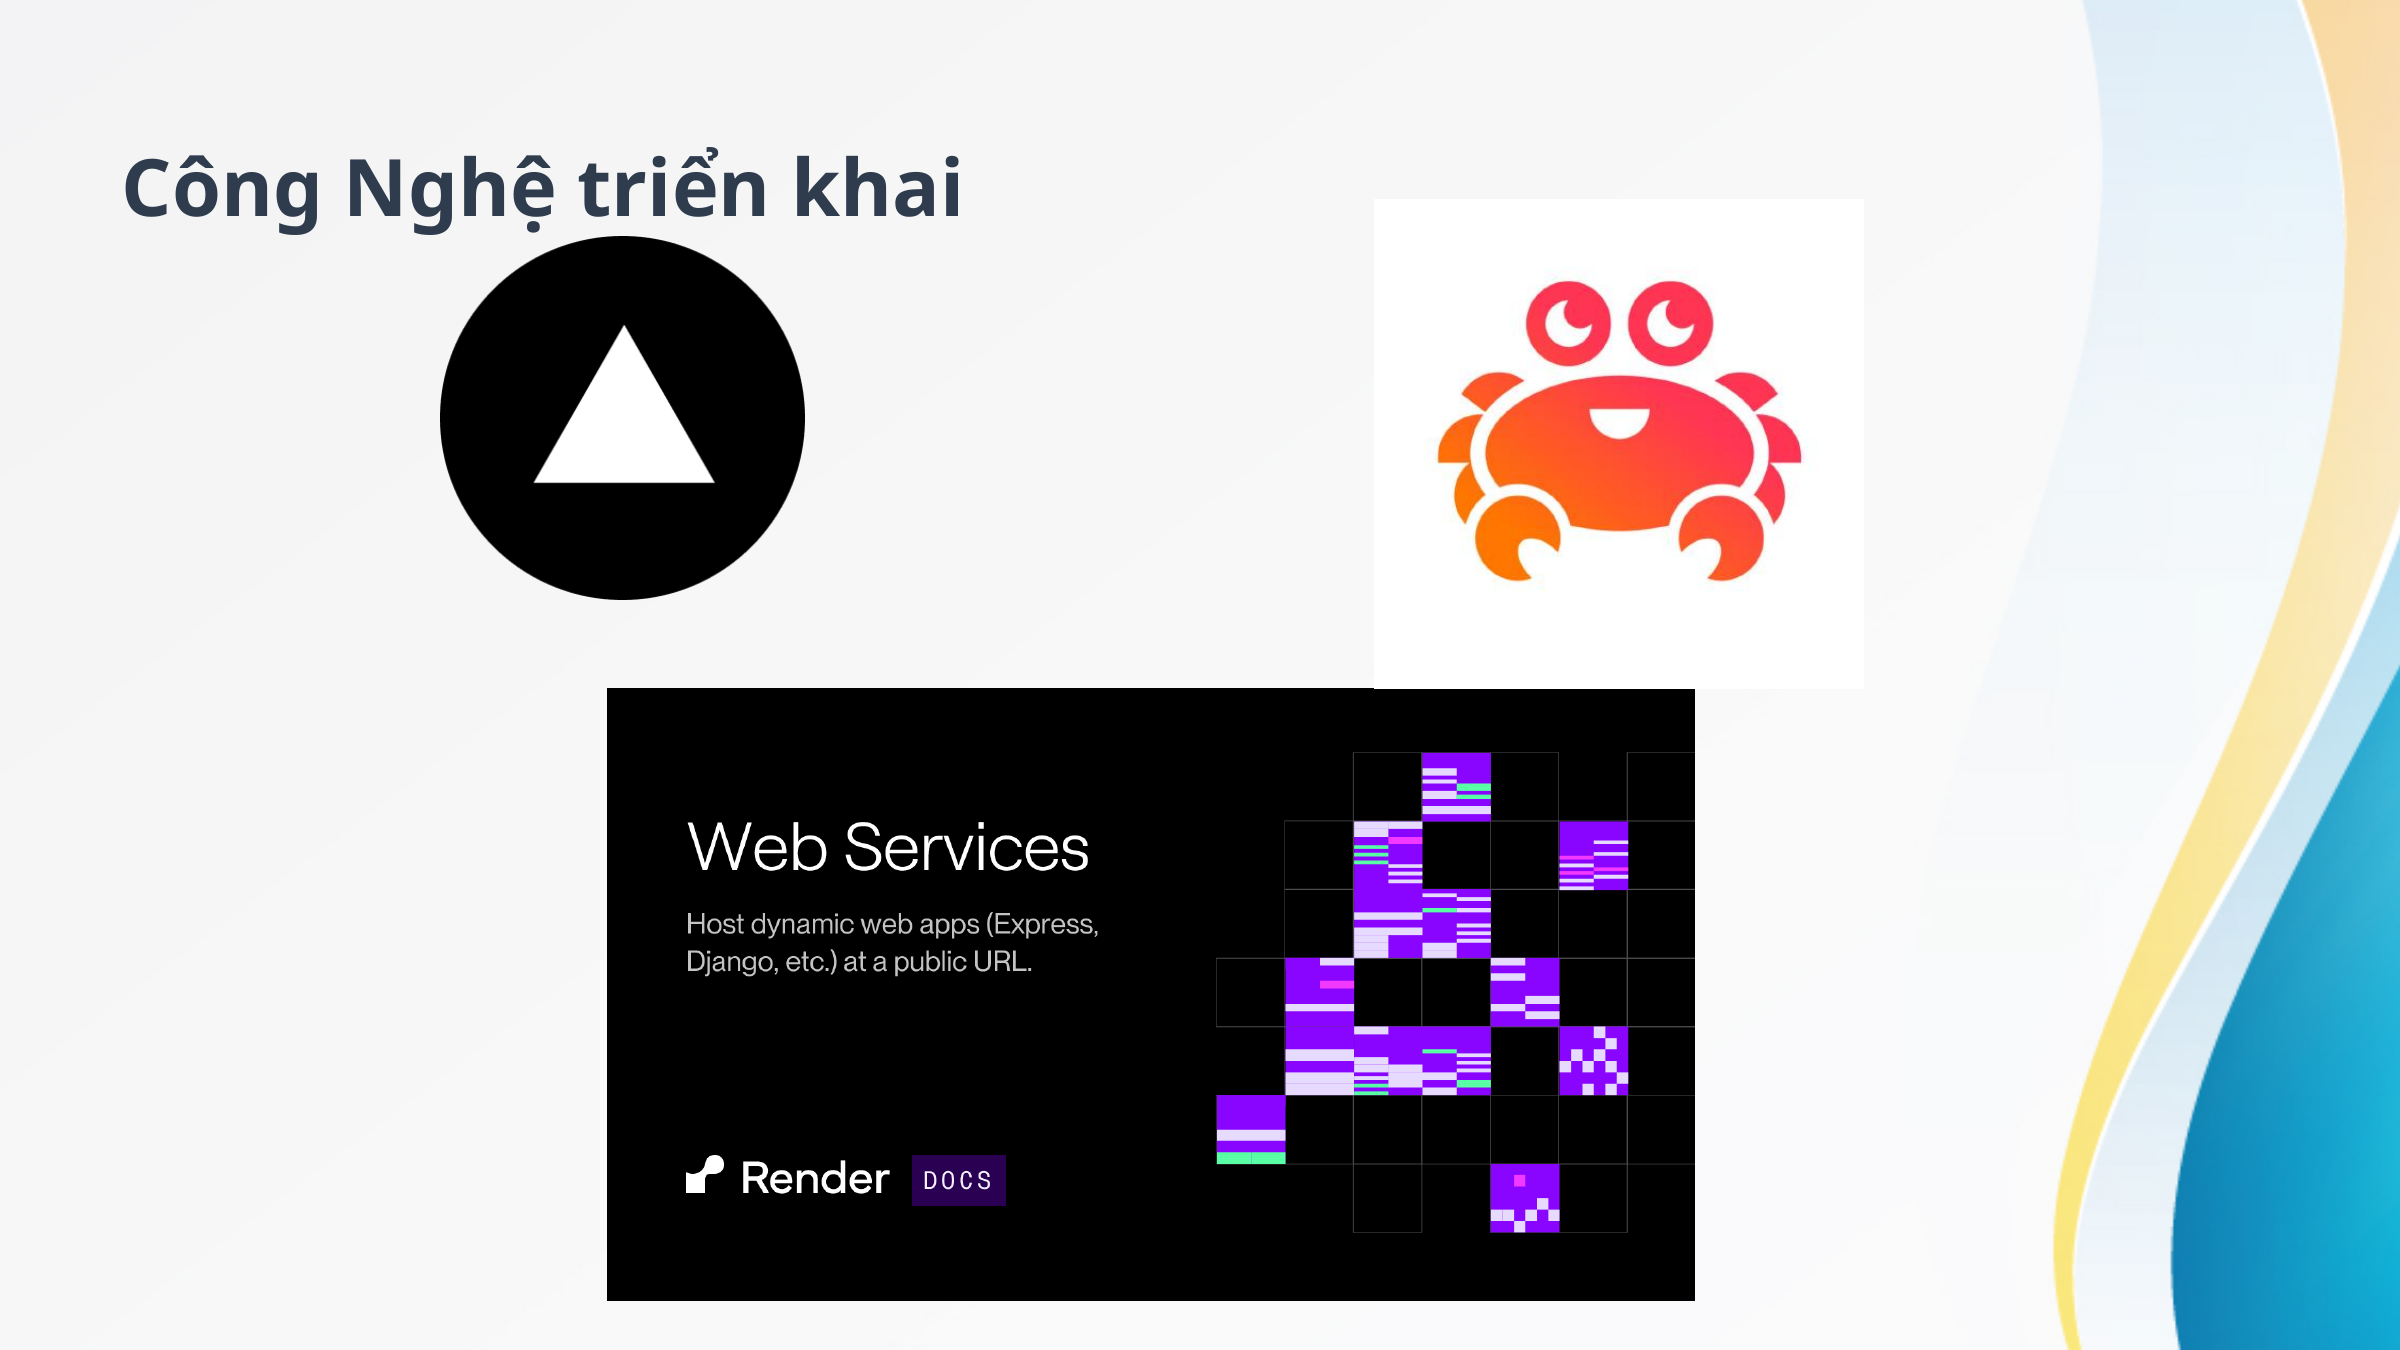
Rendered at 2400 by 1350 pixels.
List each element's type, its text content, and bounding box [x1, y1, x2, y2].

text_box [153, 392, 765, 637]
picture [0, 0, 2400, 1350]
text_box Công Nghệ triển khai [121, 131, 923, 232]
